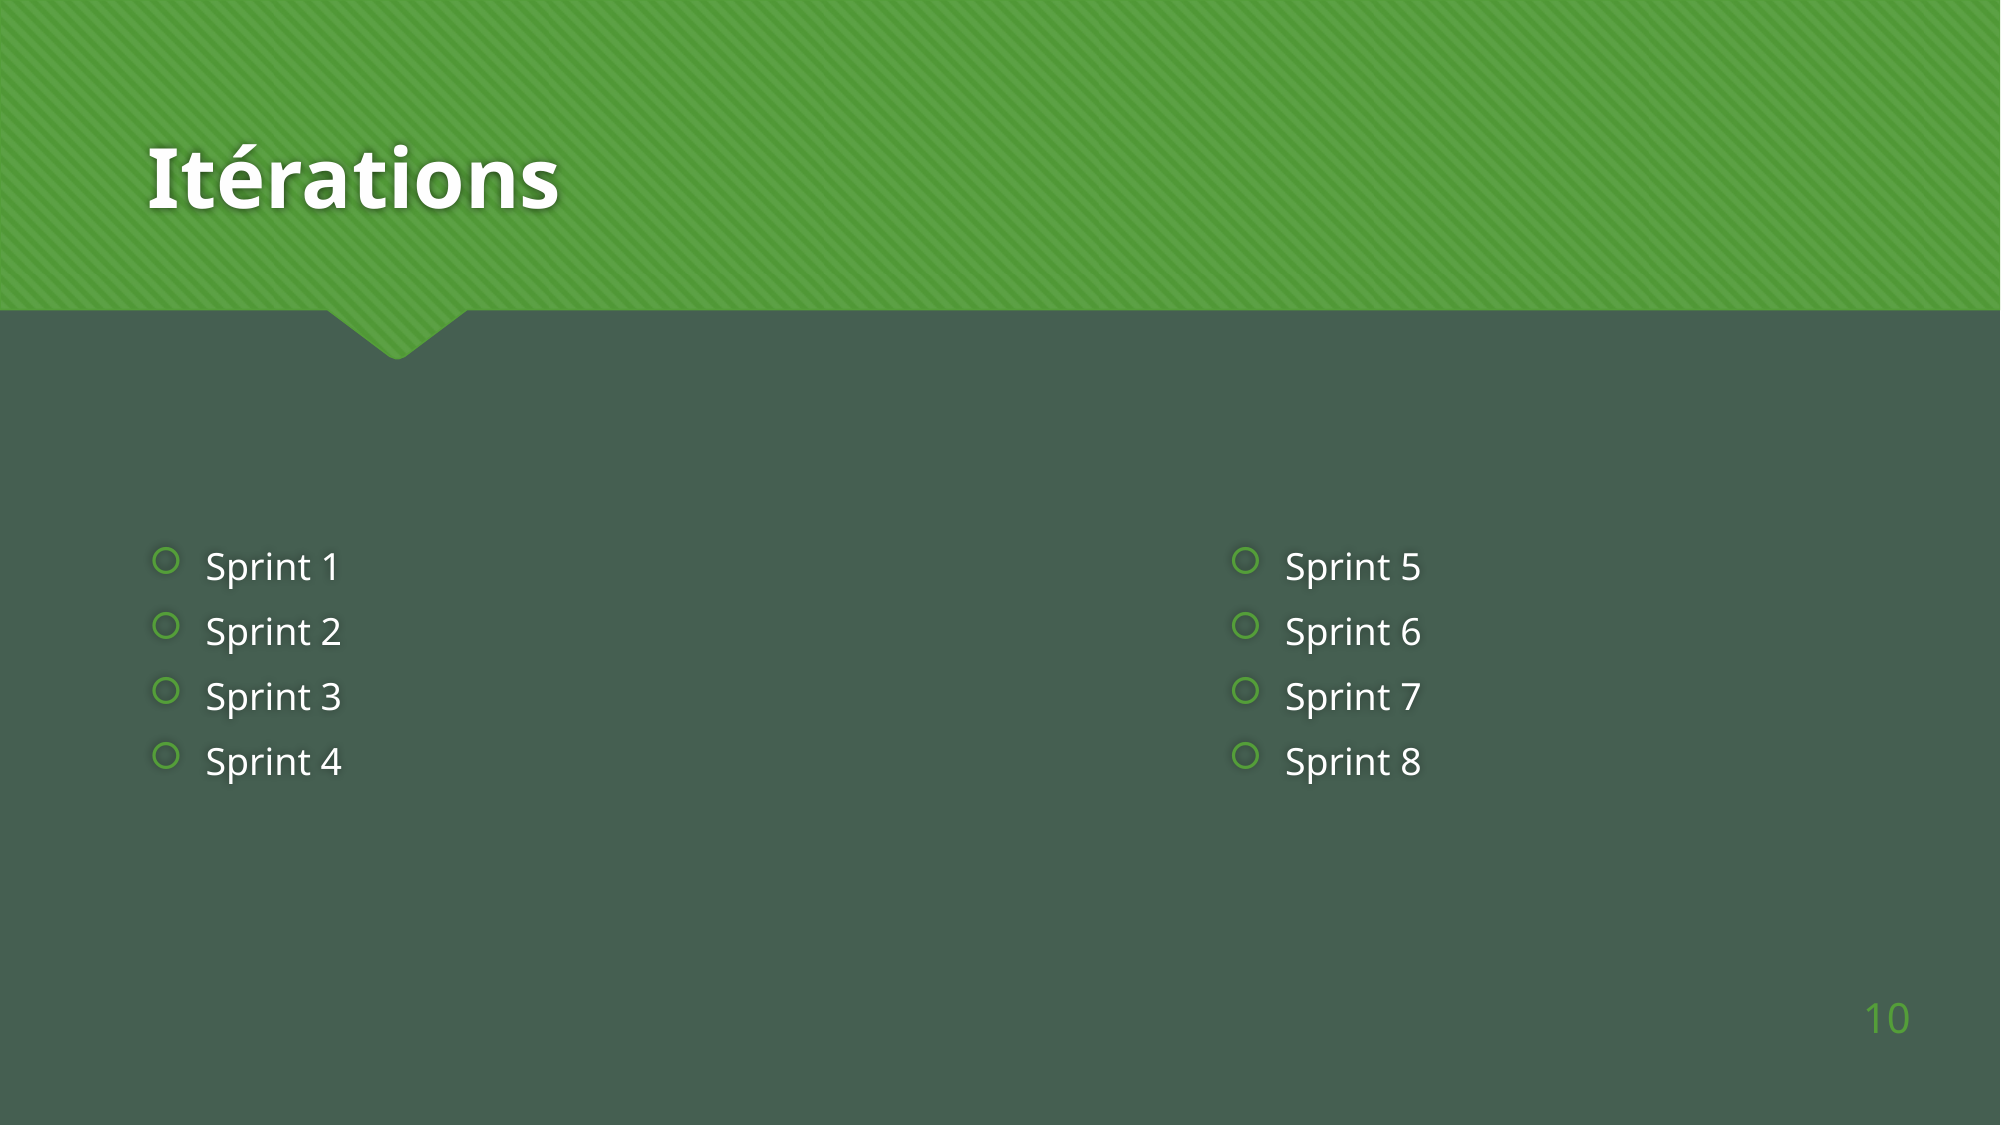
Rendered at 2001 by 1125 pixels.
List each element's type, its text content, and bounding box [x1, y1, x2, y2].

slide_number 10 [1751, 970, 1926, 1051]
title Itérations [132, 73, 1868, 233]
text_box Sprint 5 Sprint 6 Sprint 7 Sprint 8 [1213, 364, 2000, 962]
list Sprint 1 Sprint 2 Sprint 3 Sprint 4 [134, 364, 950, 962]
